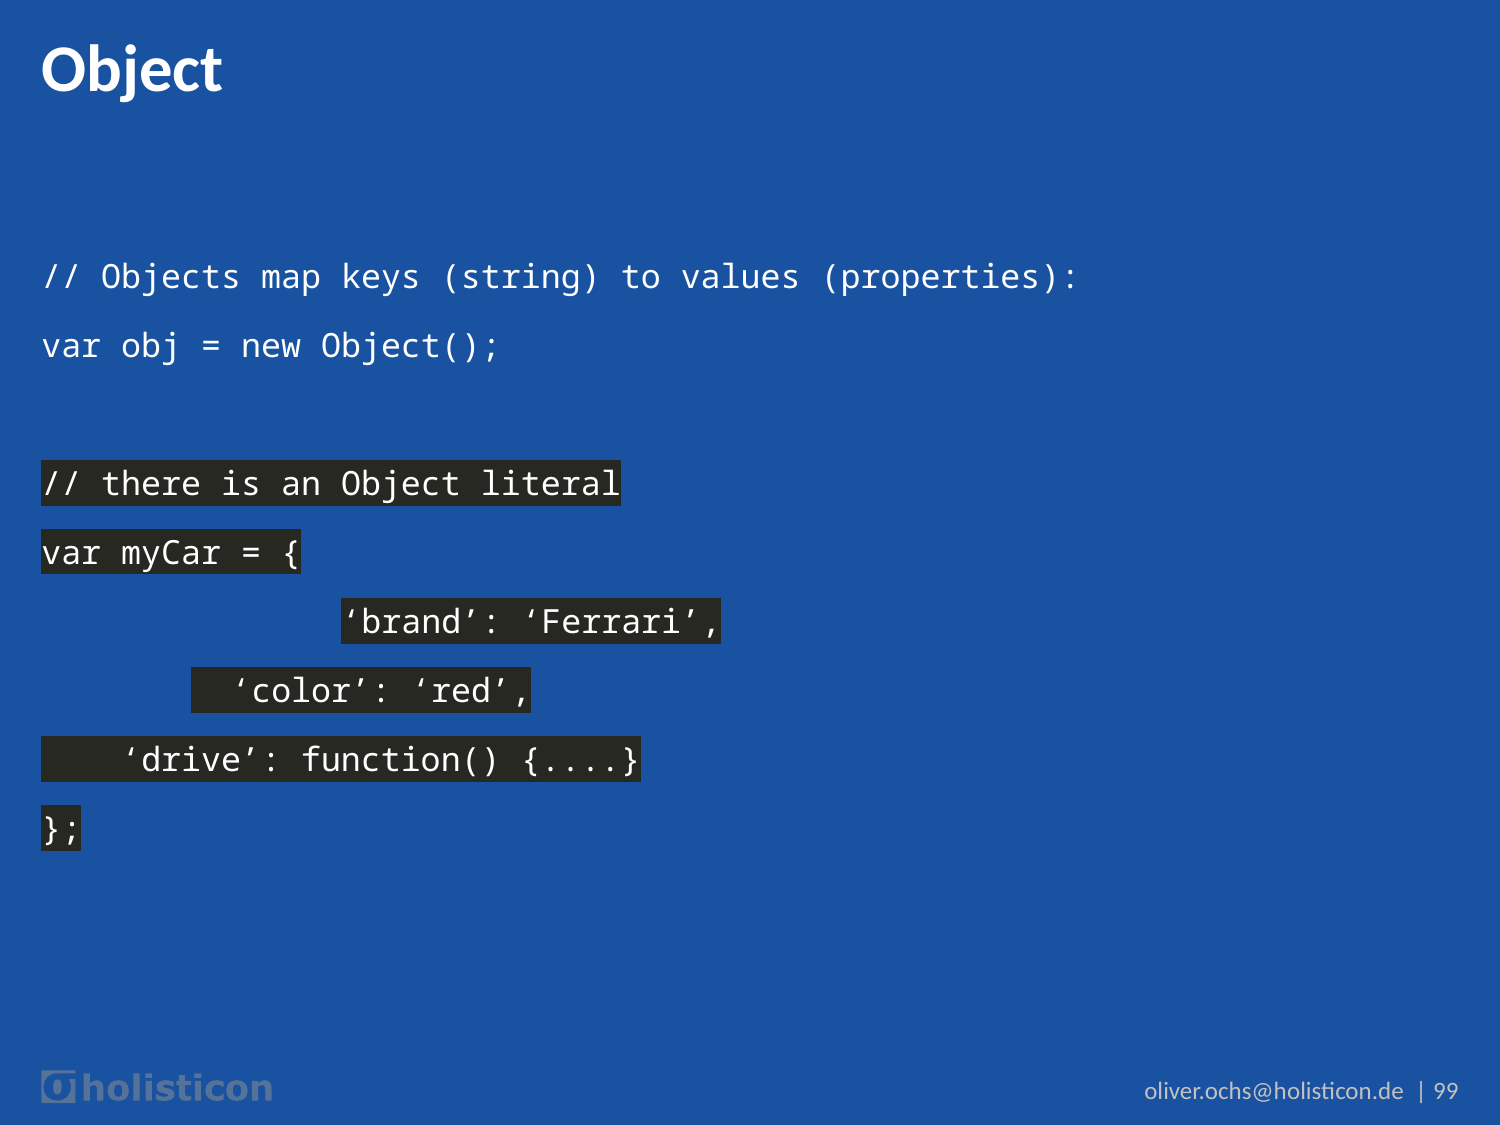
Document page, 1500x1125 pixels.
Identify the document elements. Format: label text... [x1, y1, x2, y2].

list // Objects map keys (string) to values (properties): var obj = new Object(); // there is an Object literal var myCar = { ‘brand’: ‘Ferrari’, ‘color’: ‘red’, ‘drive’: function() {....} }; [41, 255, 1436, 973]
title Object [41, 24, 1436, 188]
